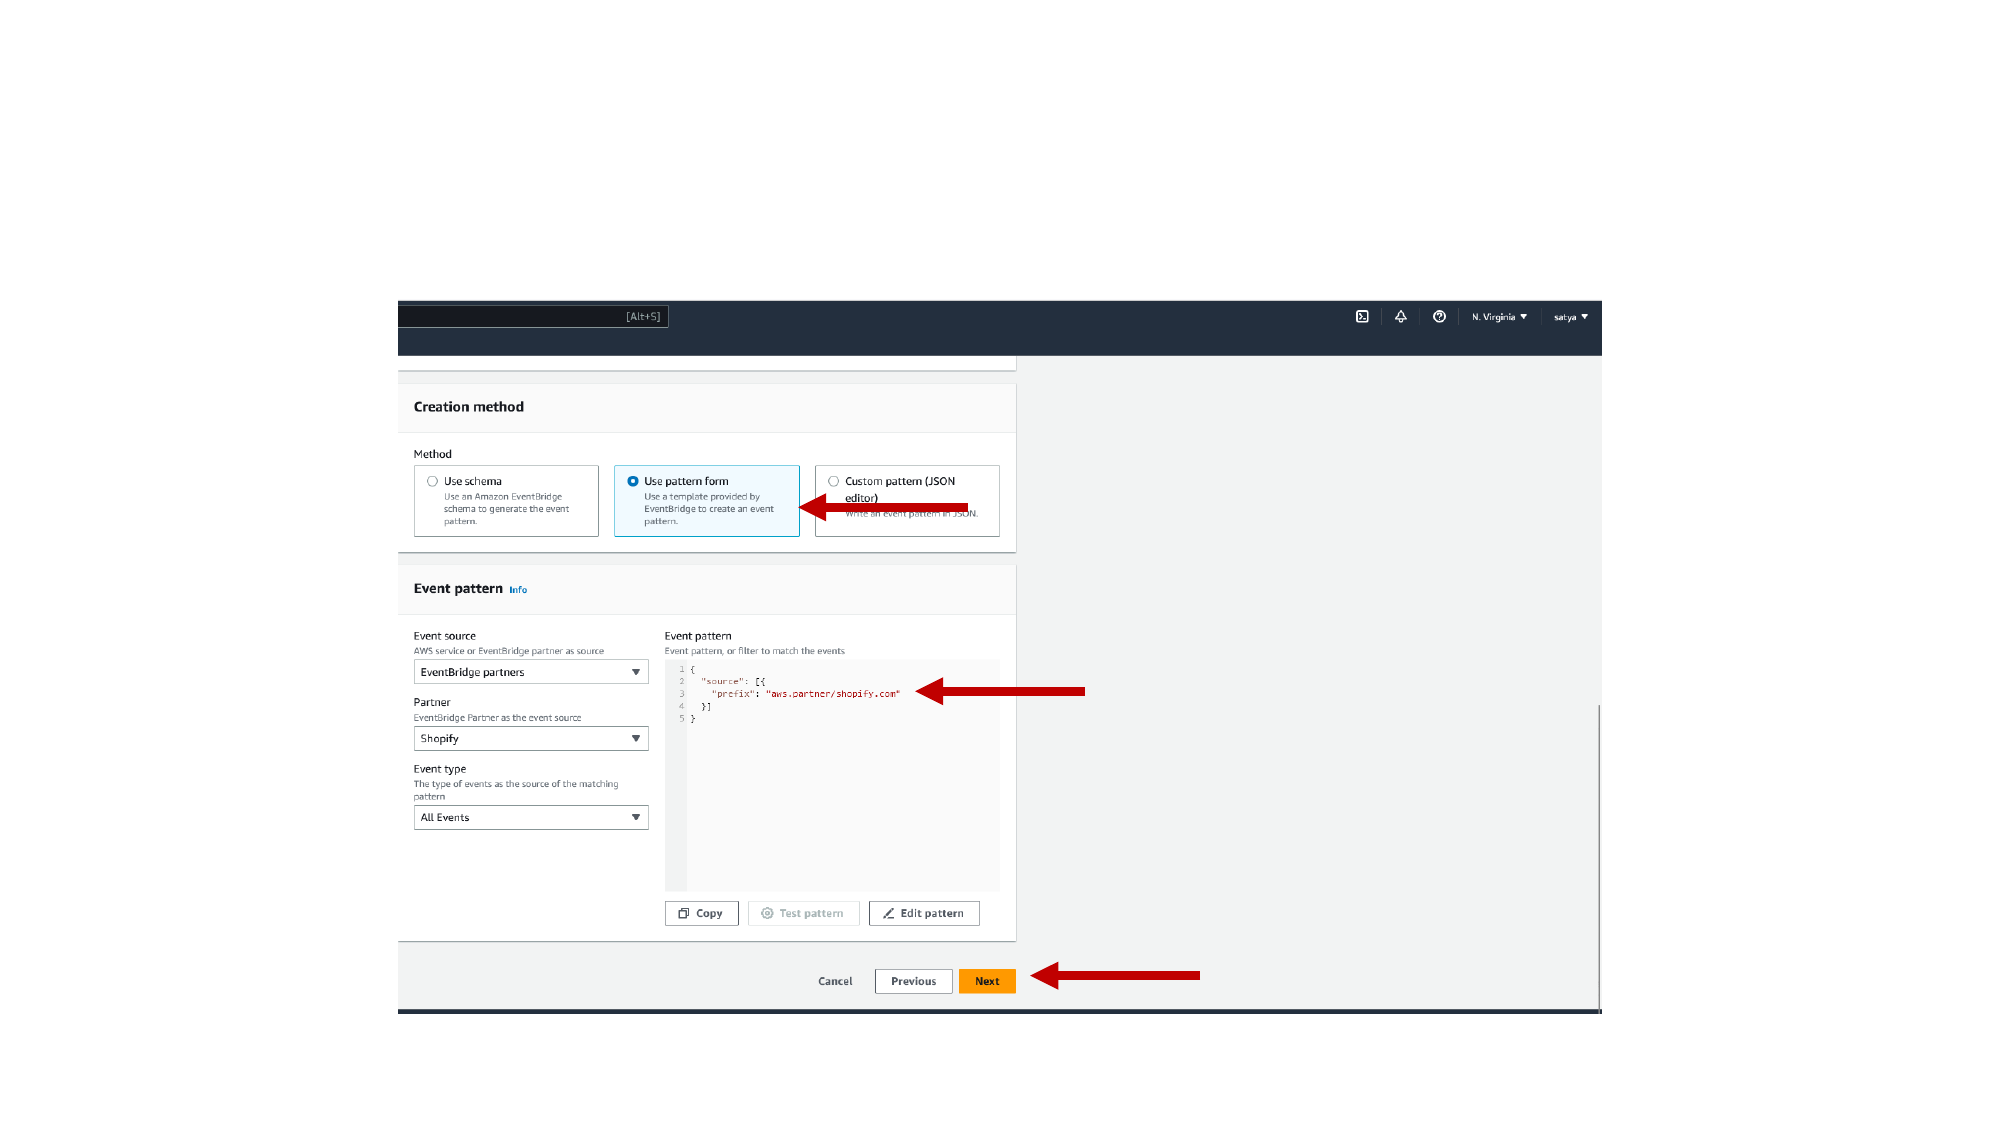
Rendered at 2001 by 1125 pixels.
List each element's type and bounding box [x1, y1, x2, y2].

list [398, 299, 1602, 1014]
